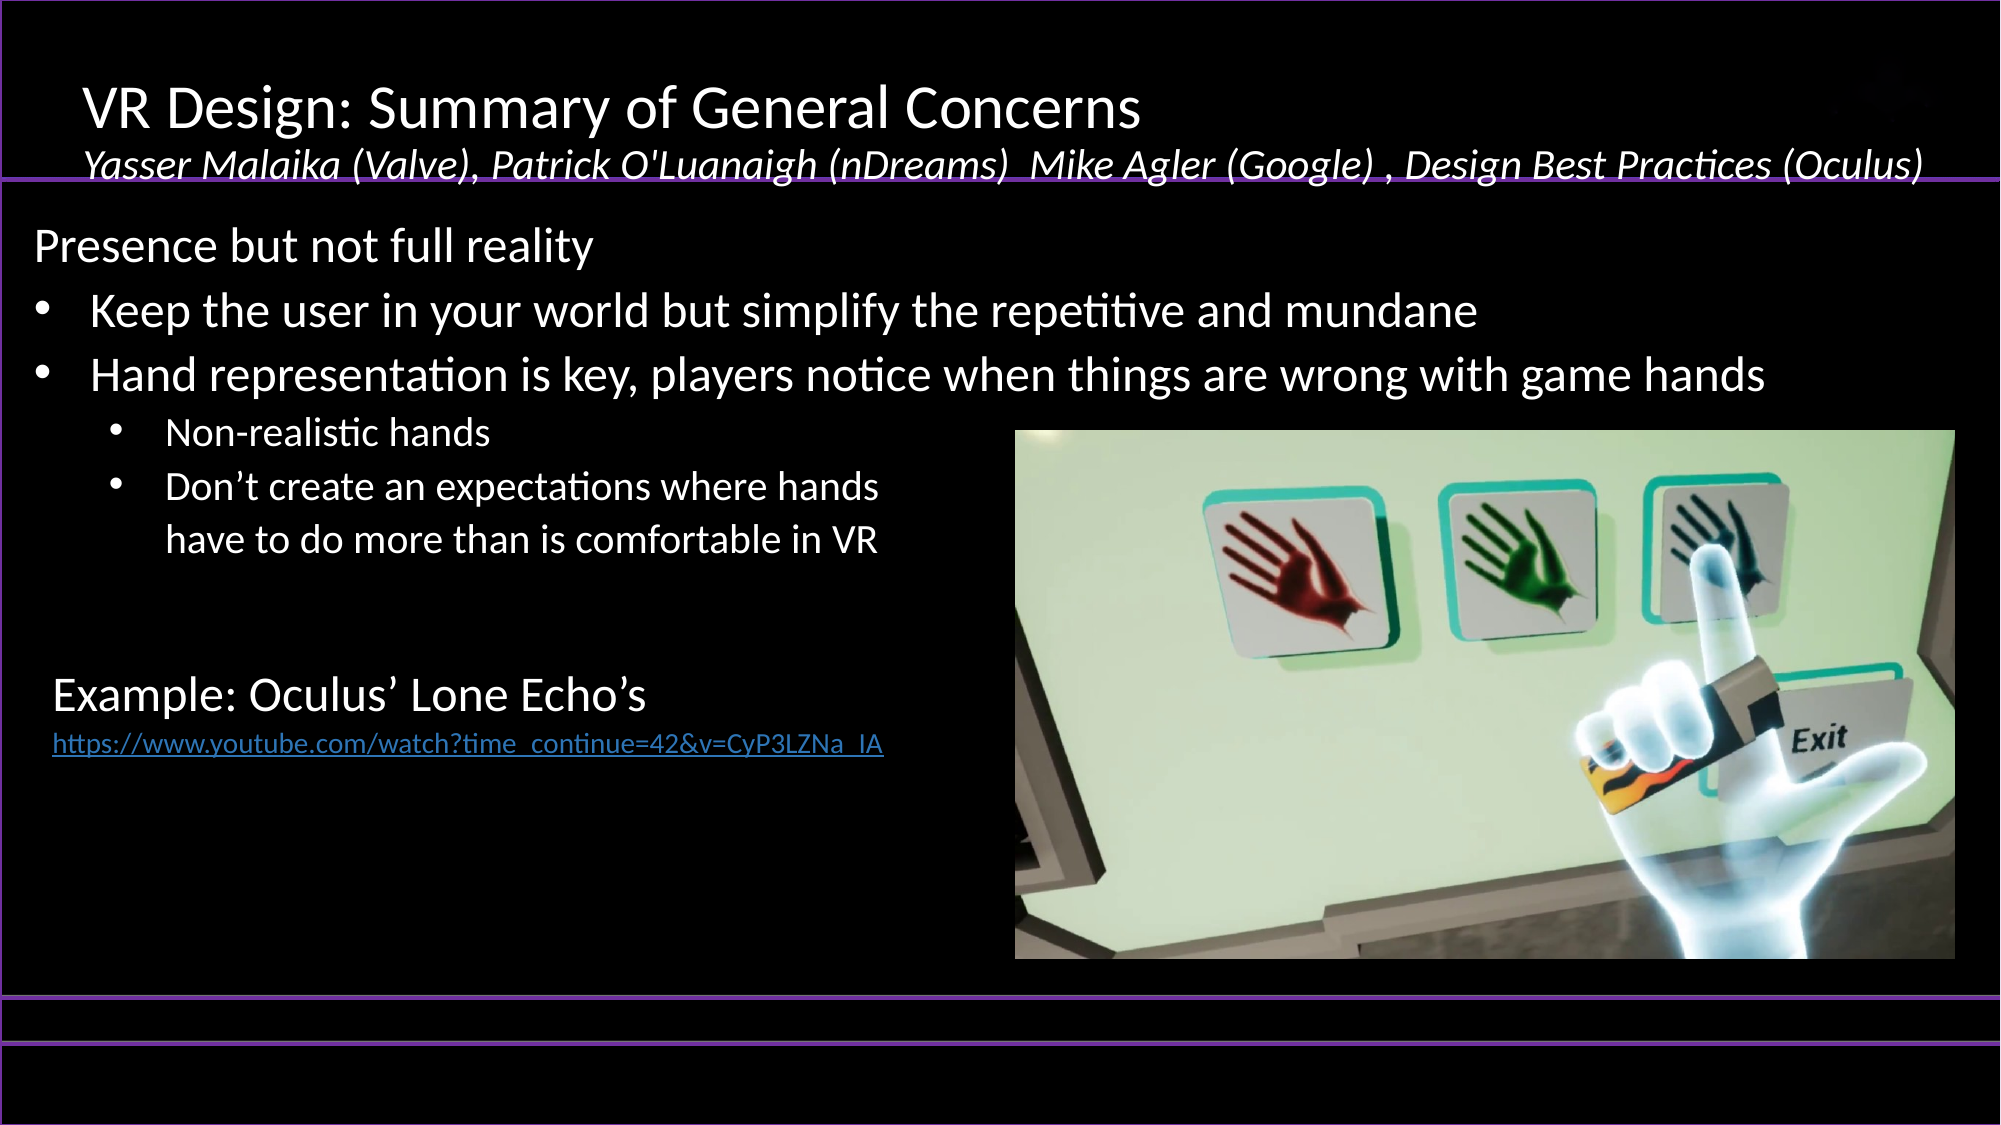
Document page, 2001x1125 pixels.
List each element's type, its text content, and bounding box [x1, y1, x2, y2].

text_box Presence but not full reality Keep the user in your world but simplify the repetitive and mundane Hand representation is key, players notice when things are wrong with game hands Non-realistic hands Don’t create an expectations where hands have to do more than is comfortable in VR [19, 201, 1983, 570]
text_box Example: Oculus’ Lone Echo’s https://www.youtube.com/watch?time_continue=42&v=CyP3LZNa_IA [37, 649, 1000, 860]
picture [0, 0, 2001, 1125]
title VR Design: Summary of General Concerns Yasser Malaika (Valve), Patrick O'Luanaigh (nDreams) Mike Agler (Google) , Design Best Practices (Oculus) [67, 45, 1981, 219]
